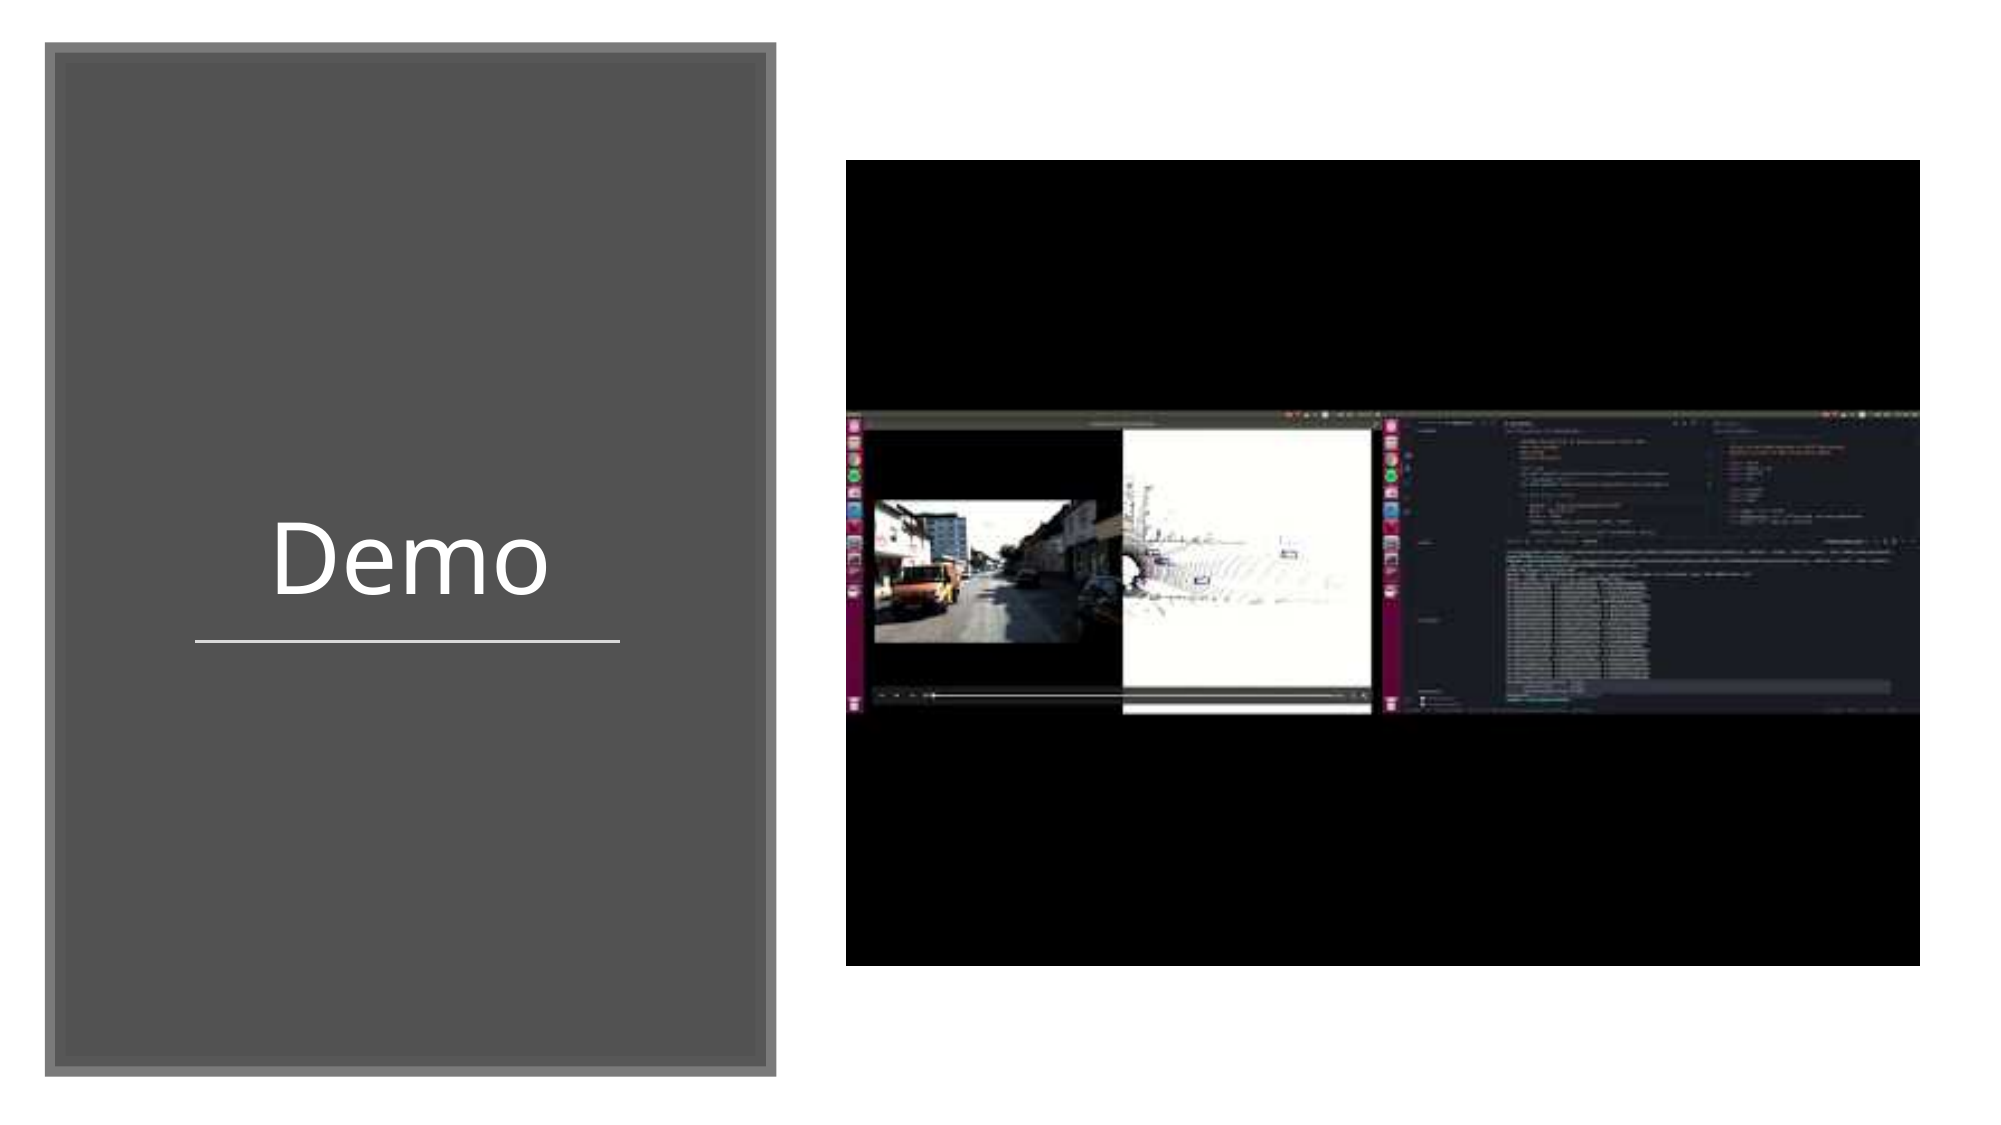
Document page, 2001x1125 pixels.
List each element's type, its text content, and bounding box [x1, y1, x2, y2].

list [845, 159, 1921, 967]
title Demo [110, 149, 711, 624]
text_box [54, 52, 767, 1067]
